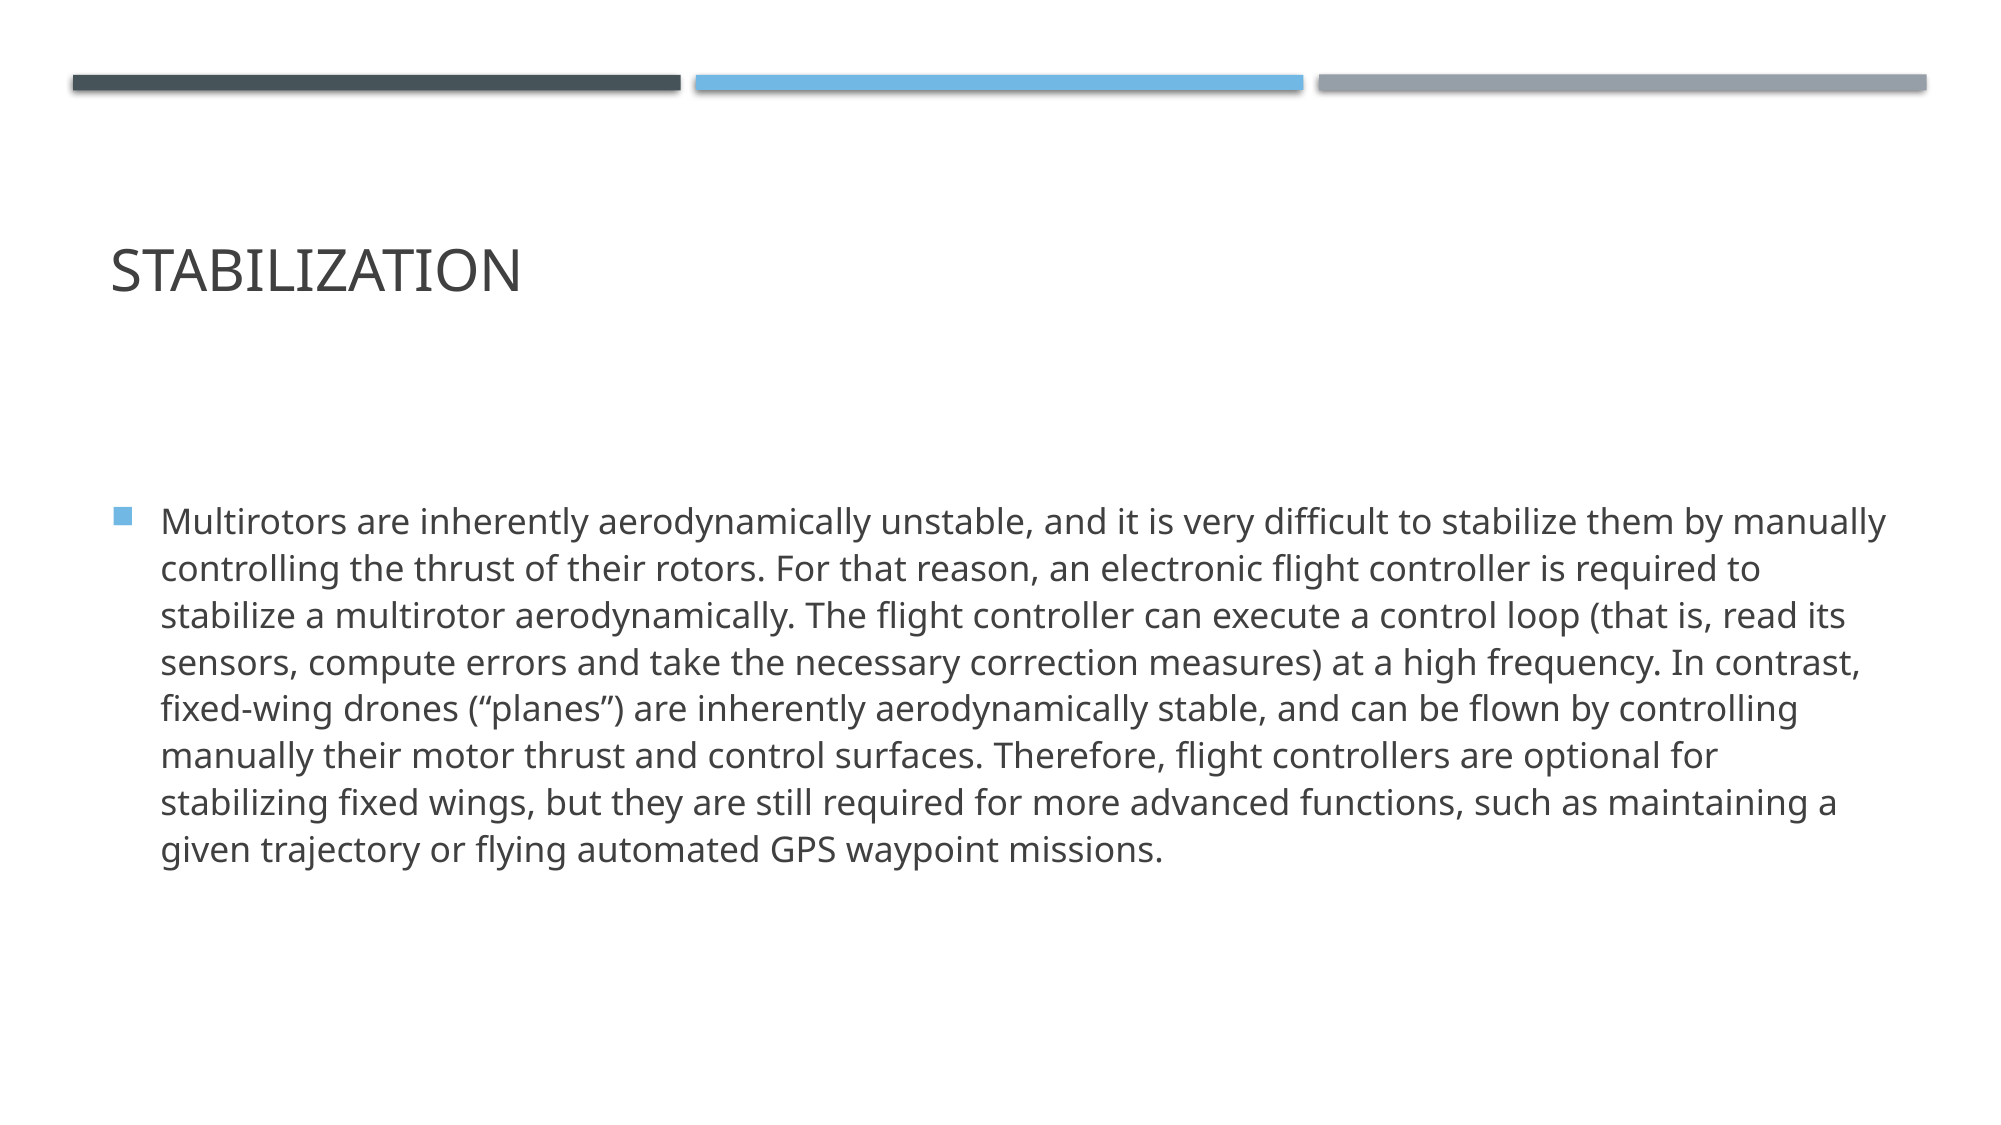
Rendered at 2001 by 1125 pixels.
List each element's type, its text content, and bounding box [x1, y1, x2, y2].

title STABILIZATION [95, 115, 1905, 311]
list Multirotors are inherently aerodynamically unstable, and it is very difficult to stabilize them by manually controlling the thrust of their rotors. For that reason, an electronic flight controller is required to stabilize a multirotor aerodynamically. The flight controller can execute a control loop (that is, read its sensors, compute errors and take the necessary correction measures) at a high frequency. In contrast, fixed-wing drones (“planes”) are inherently aerodynamically stable, and can be flown by controlling manually their motor thrust and control surfaces. Therefore, flight controllers are optional for stabilizing fixed wings, but they are still required for more advanced functions, such as maintaining a given trajectory or flying automated GPS waypoint missions. [95, 383, 1905, 981]
